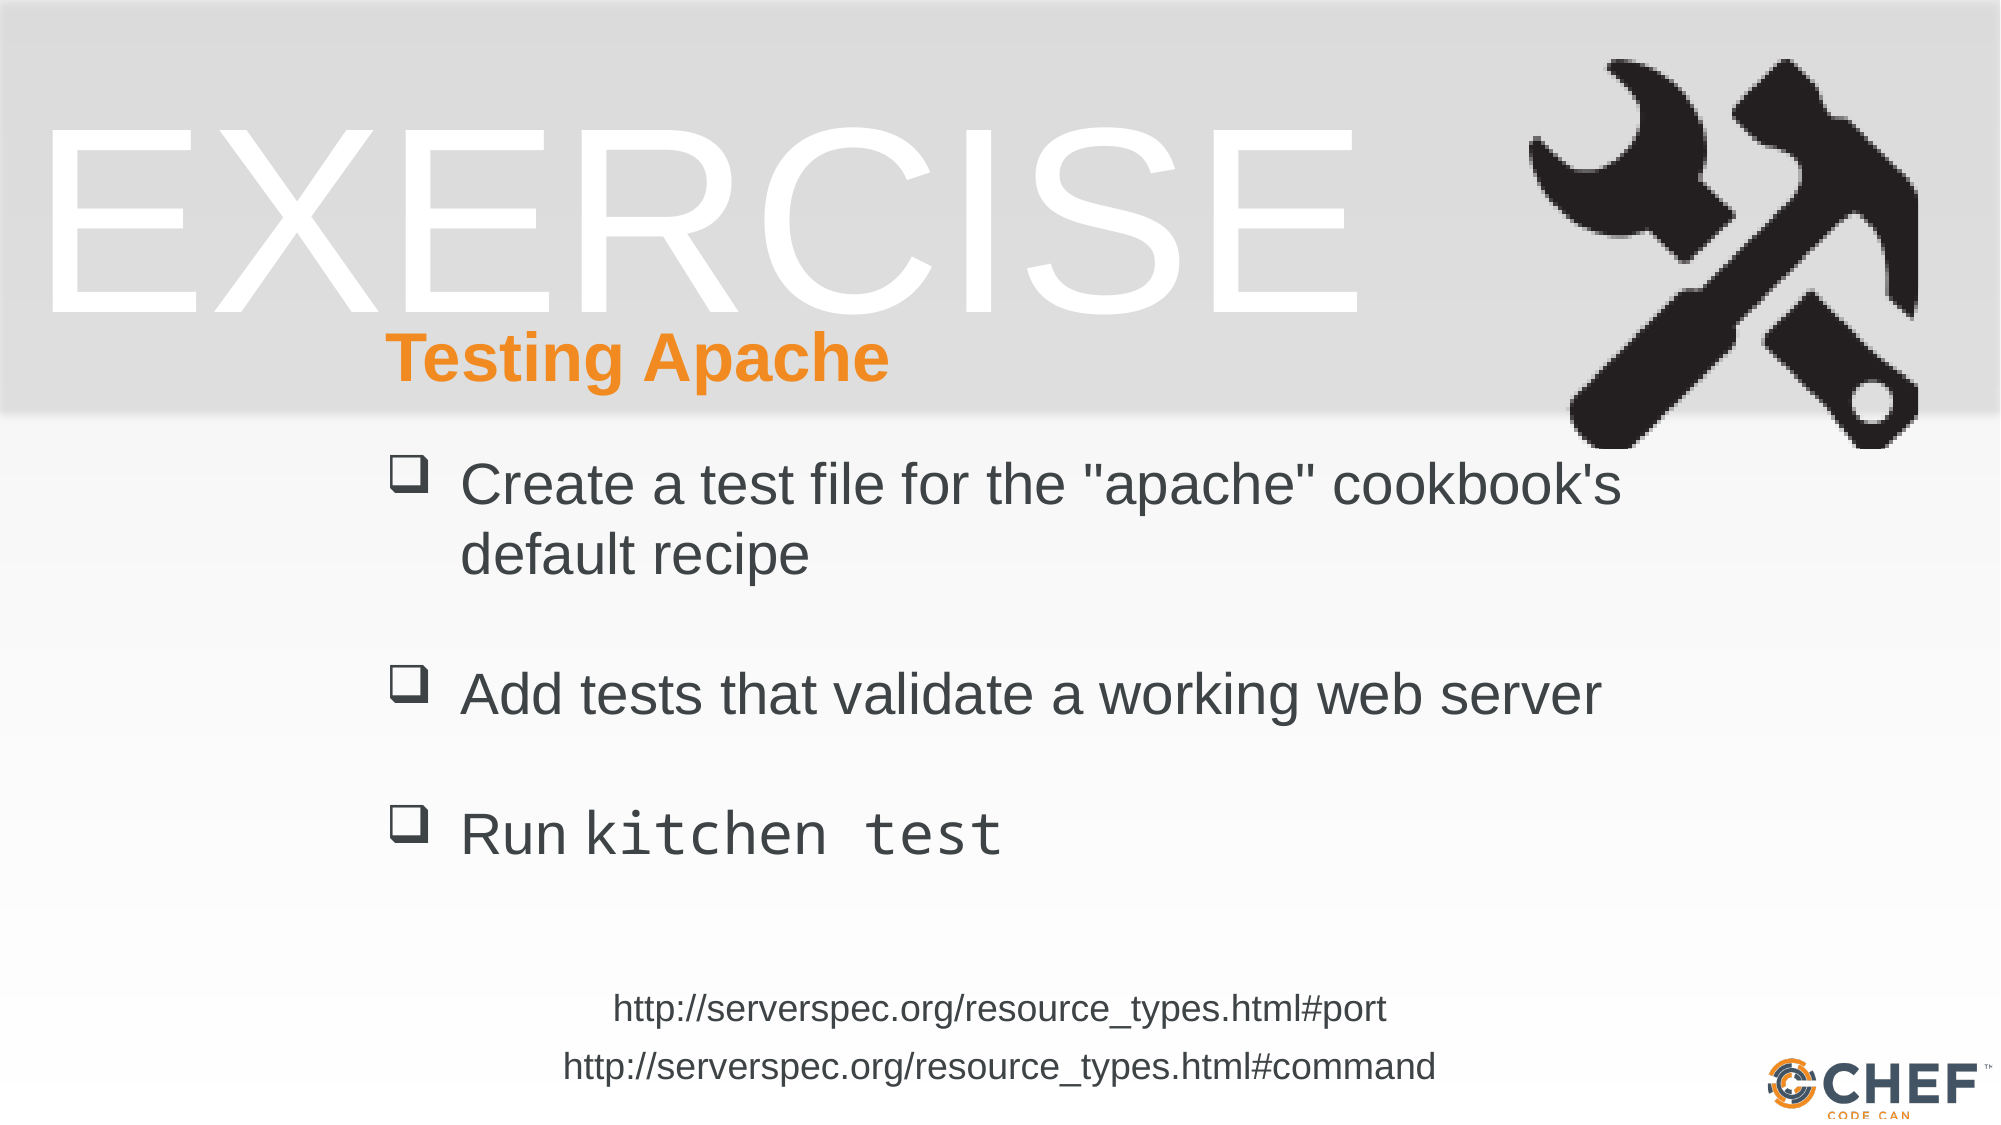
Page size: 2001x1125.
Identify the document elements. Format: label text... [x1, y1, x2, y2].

text_box http://serverspec.org/resource_types.html#port http://serverspec.org/resource_types.html#command [451, 976, 1549, 1113]
title Testing Apache [370, 307, 1721, 412]
subtitle Create a test file for the "apache" cookbook's default recipe Add tests that validate a working web server Run kitchen test [370, 431, 1721, 958]
